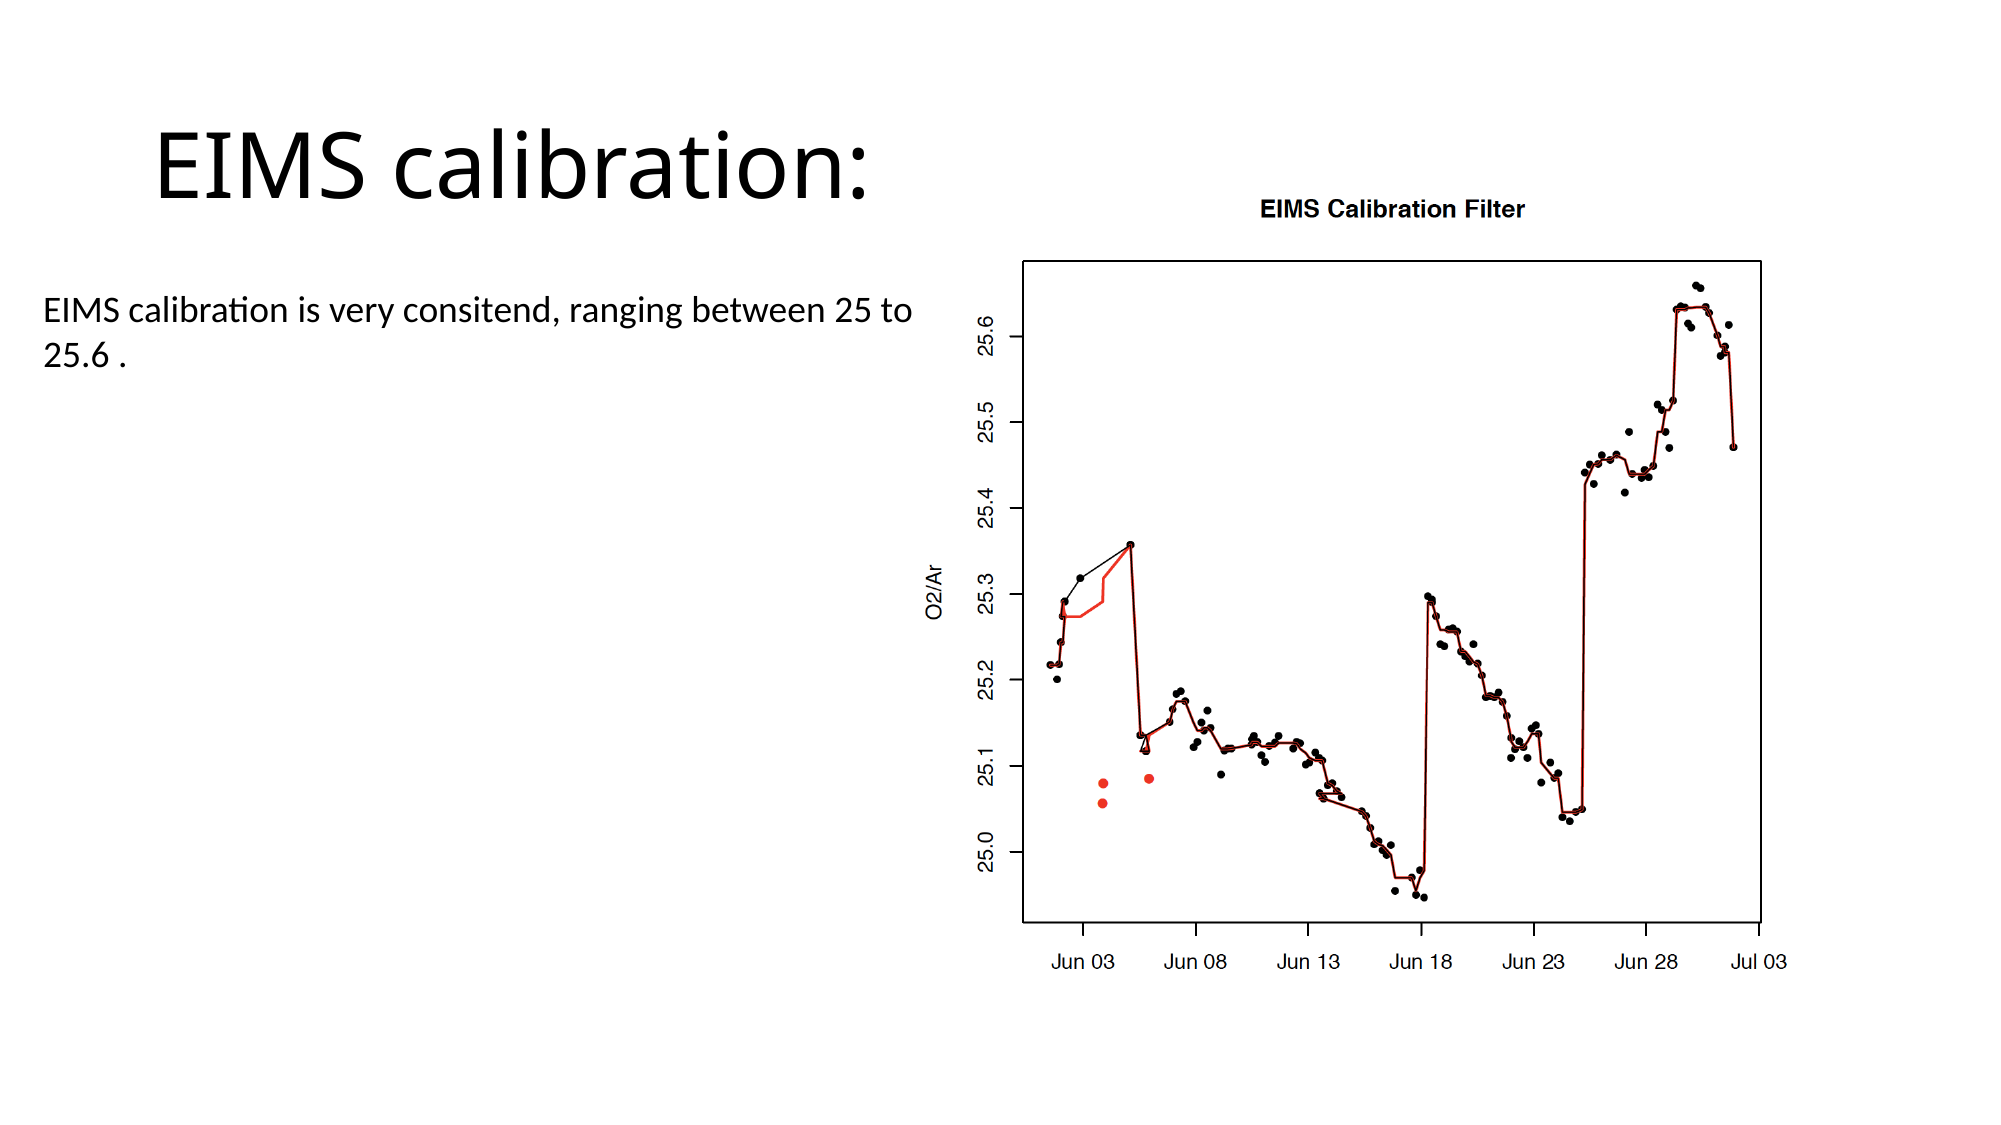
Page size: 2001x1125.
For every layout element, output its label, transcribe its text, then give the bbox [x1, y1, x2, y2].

picture [918, 168, 1809, 1017]
title EIMS calibration: [137, 59, 1863, 278]
text_box EIMS calibration is very consitend, ranging between 25 to 25.6 . [28, 277, 918, 382]
